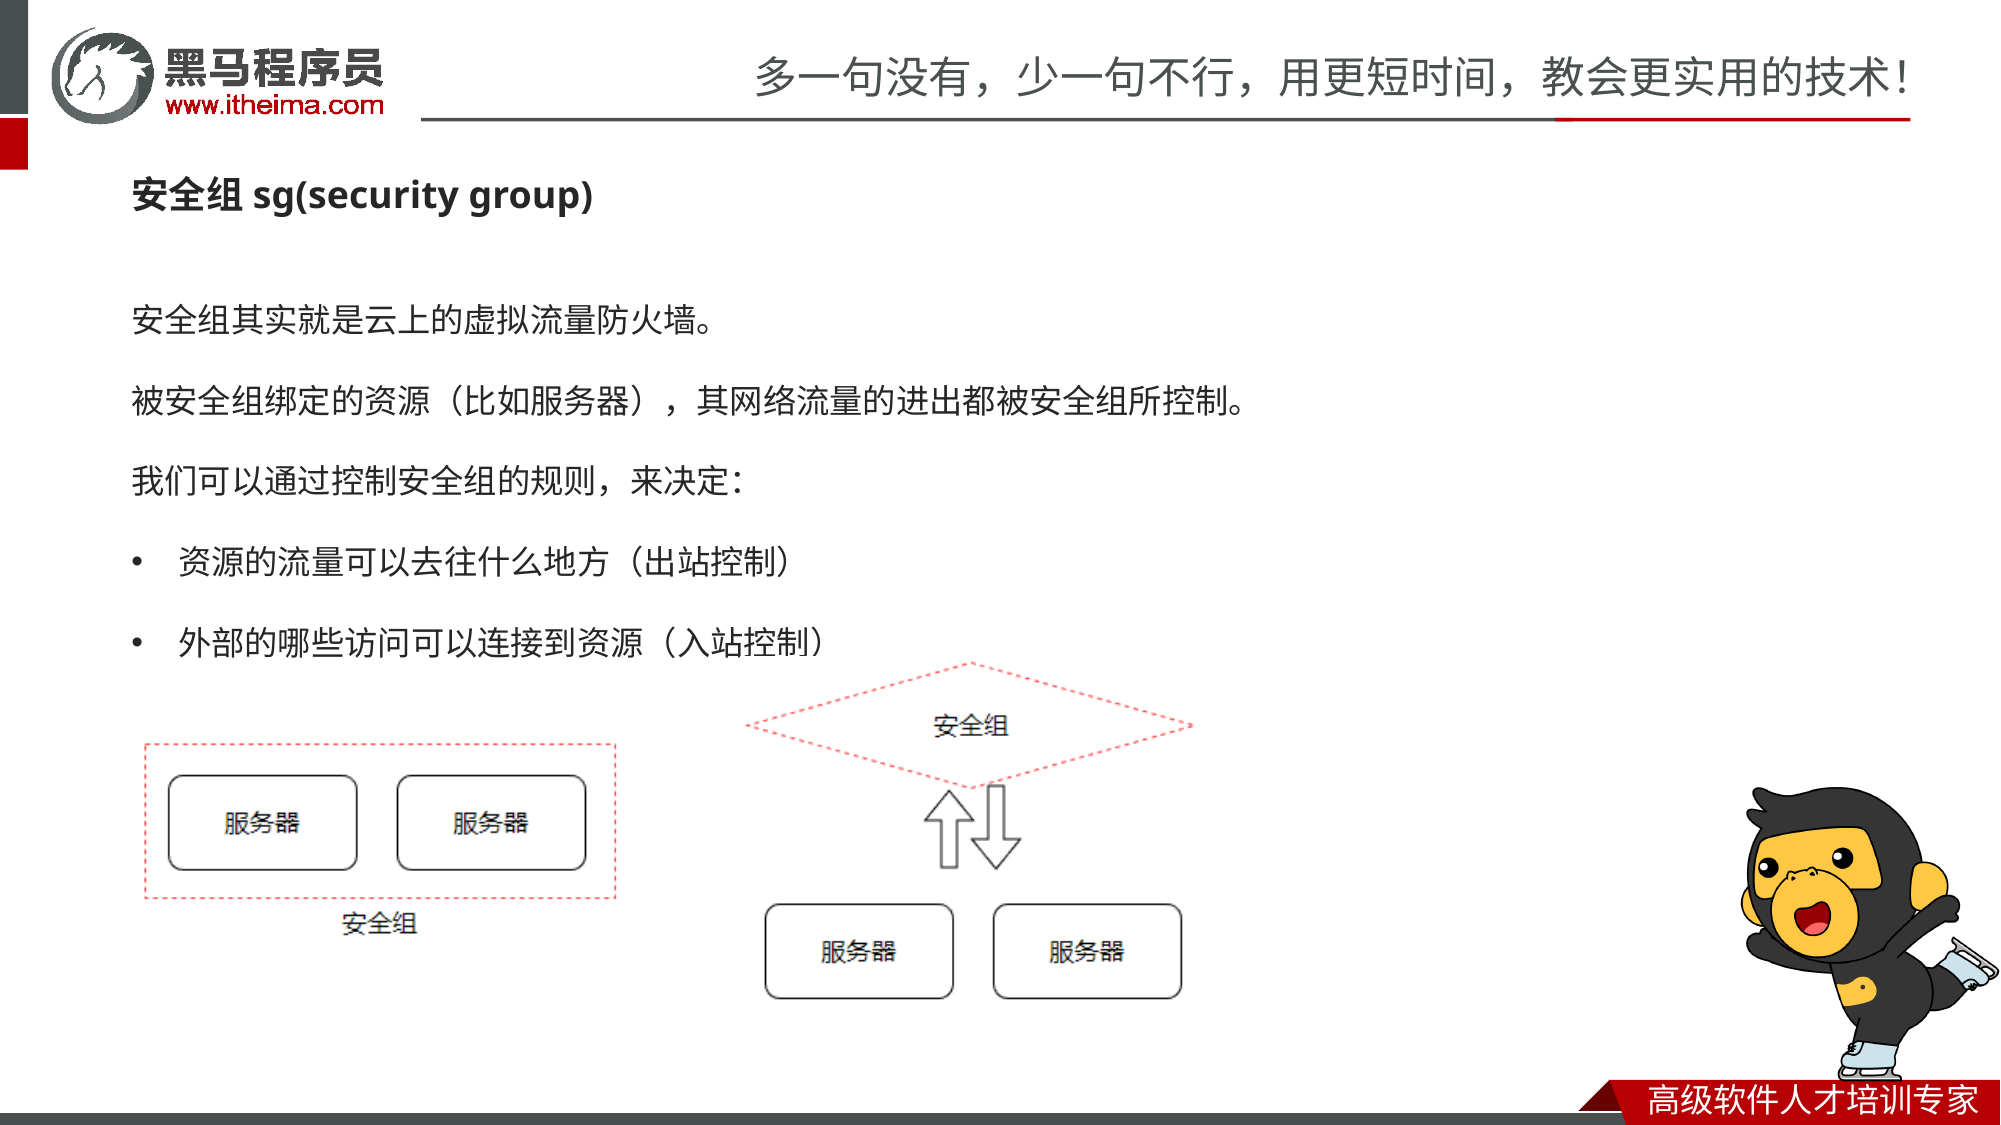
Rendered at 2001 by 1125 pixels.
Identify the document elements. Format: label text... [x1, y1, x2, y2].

list 安全组其实就是云上的虚拟流量防火墙。 被安全组绑定的资源（比如服务器），其网络流量的进出都被安全组所控制。 我们可以通过控制安全组的规则，来决定： 资源的流量可以去往什么地方（出站控制） 外部的哪些访问可以连接到资源（入站控制） [116, 271, 1872, 964]
list 安全组sg(security group) [116, 154, 1872, 239]
picture [739, 656, 1198, 1001]
picture [50, 26, 384, 125]
picture [137, 739, 621, 940]
picture [1676, 754, 2000, 1118]
